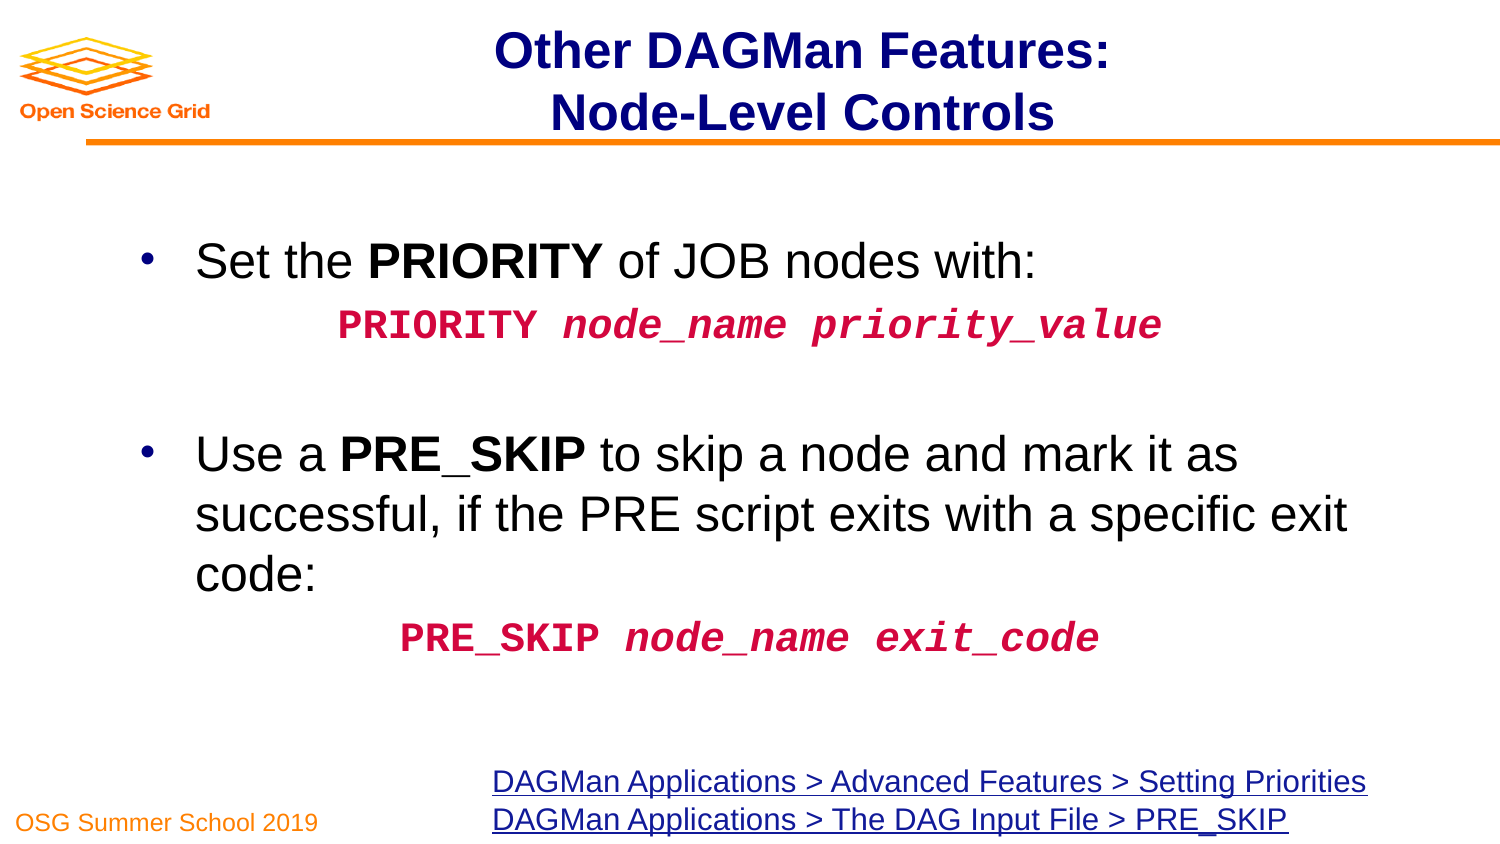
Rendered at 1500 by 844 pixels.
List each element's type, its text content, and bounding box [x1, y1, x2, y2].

list Set the PRIORITY of JOB nodes with: PRIORITY node_name priority_value Use a PRE_SKIP to skip a node and mark it as successful, if the PRE script exits with a specific exit code: PRE_SKIP node_name exit_code [123, 221, 1376, 728]
text_box DAGMan Applications > Advanced Features > Setting Priorities DAGMan Applications > The DAG Input File > PRE_SKIP [477, 754, 1424, 844]
title Other DAGMan Features: Node-Level Controls [229, 8, 1376, 149]
picture [0, 20, 229, 134]
